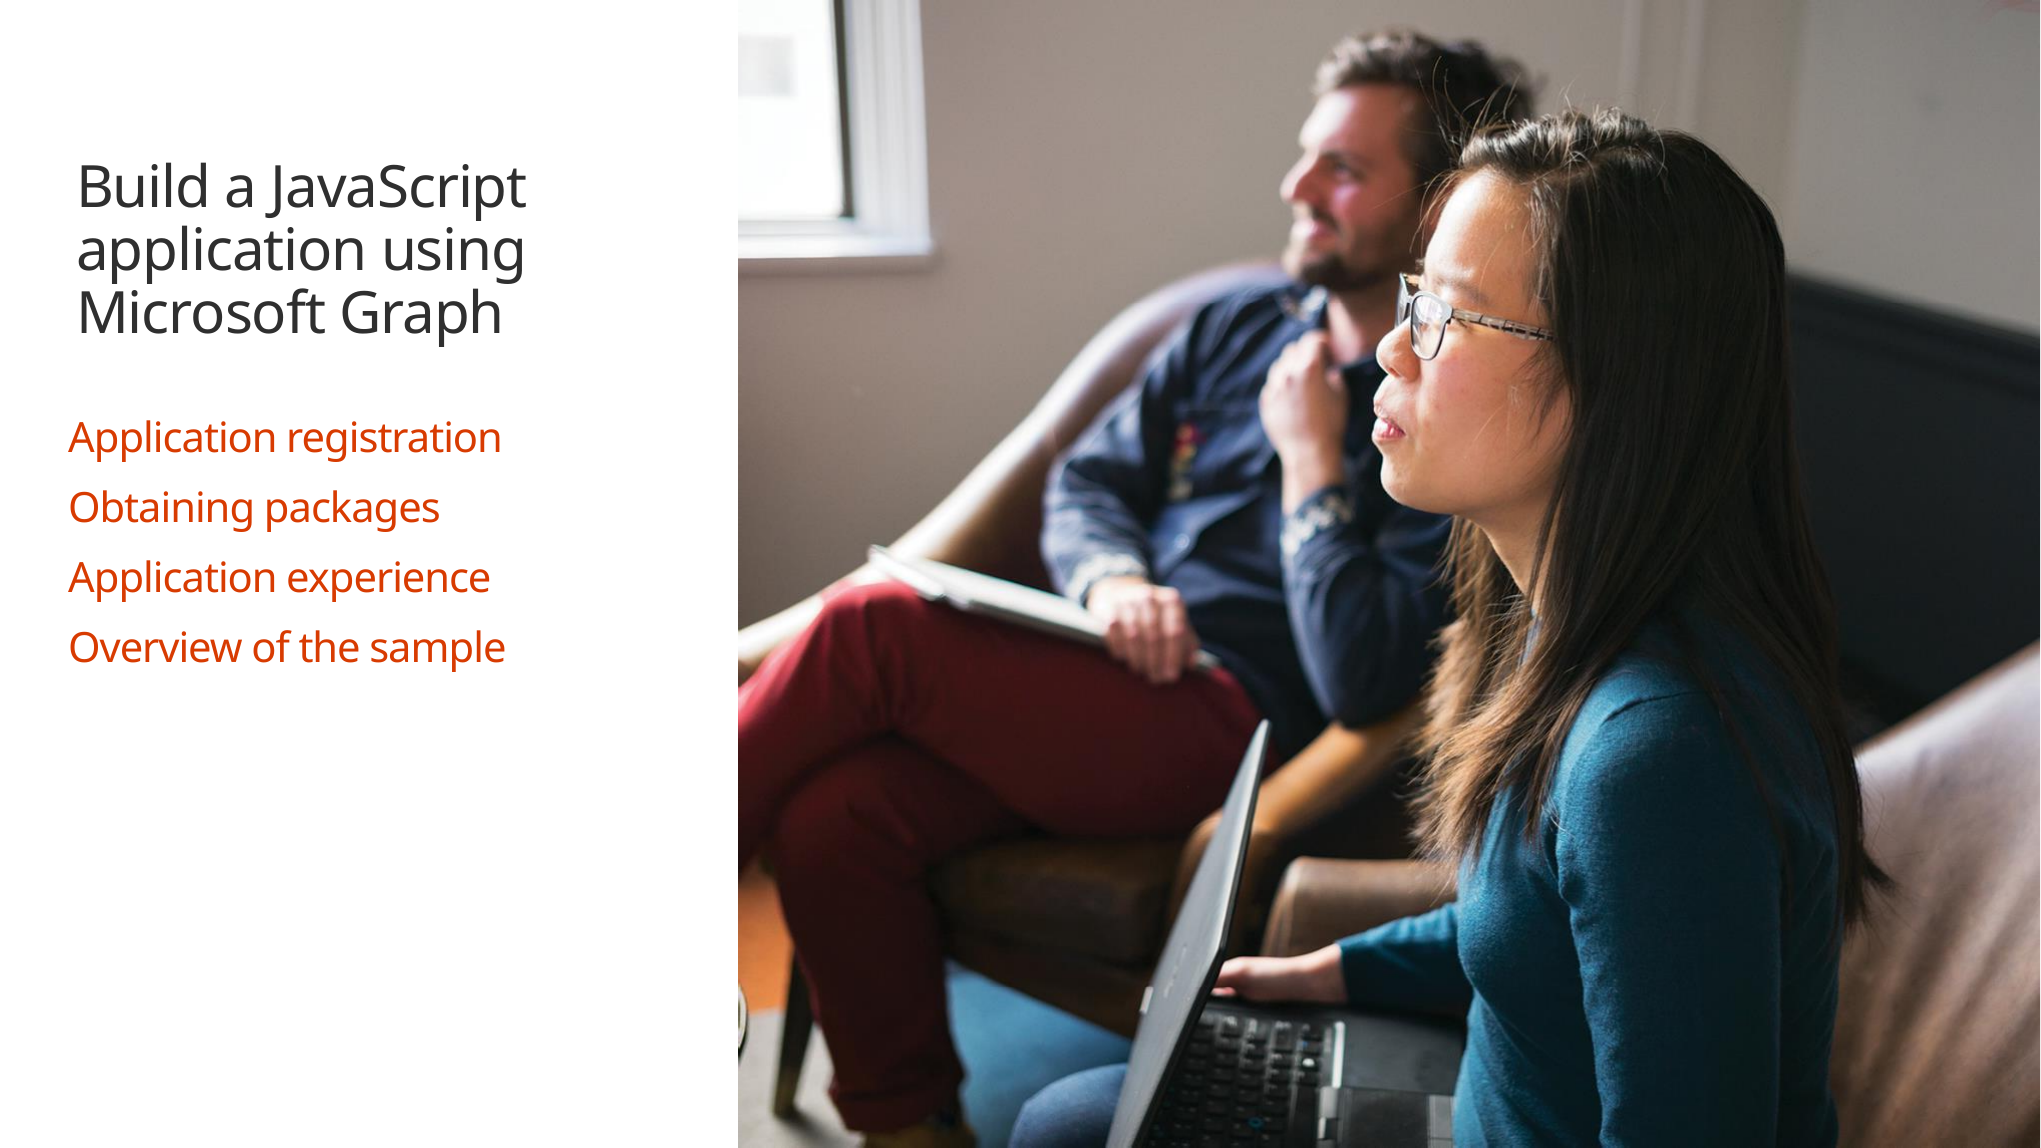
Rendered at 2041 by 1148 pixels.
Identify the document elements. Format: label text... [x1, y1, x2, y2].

picture [738, 0, 2041, 1148]
title Build a JavaScript application using Microsoft Graph [76, 157, 682, 309]
list Application registration Obtaining packages Application experience Overview of the sample [68, 416, 711, 1051]
